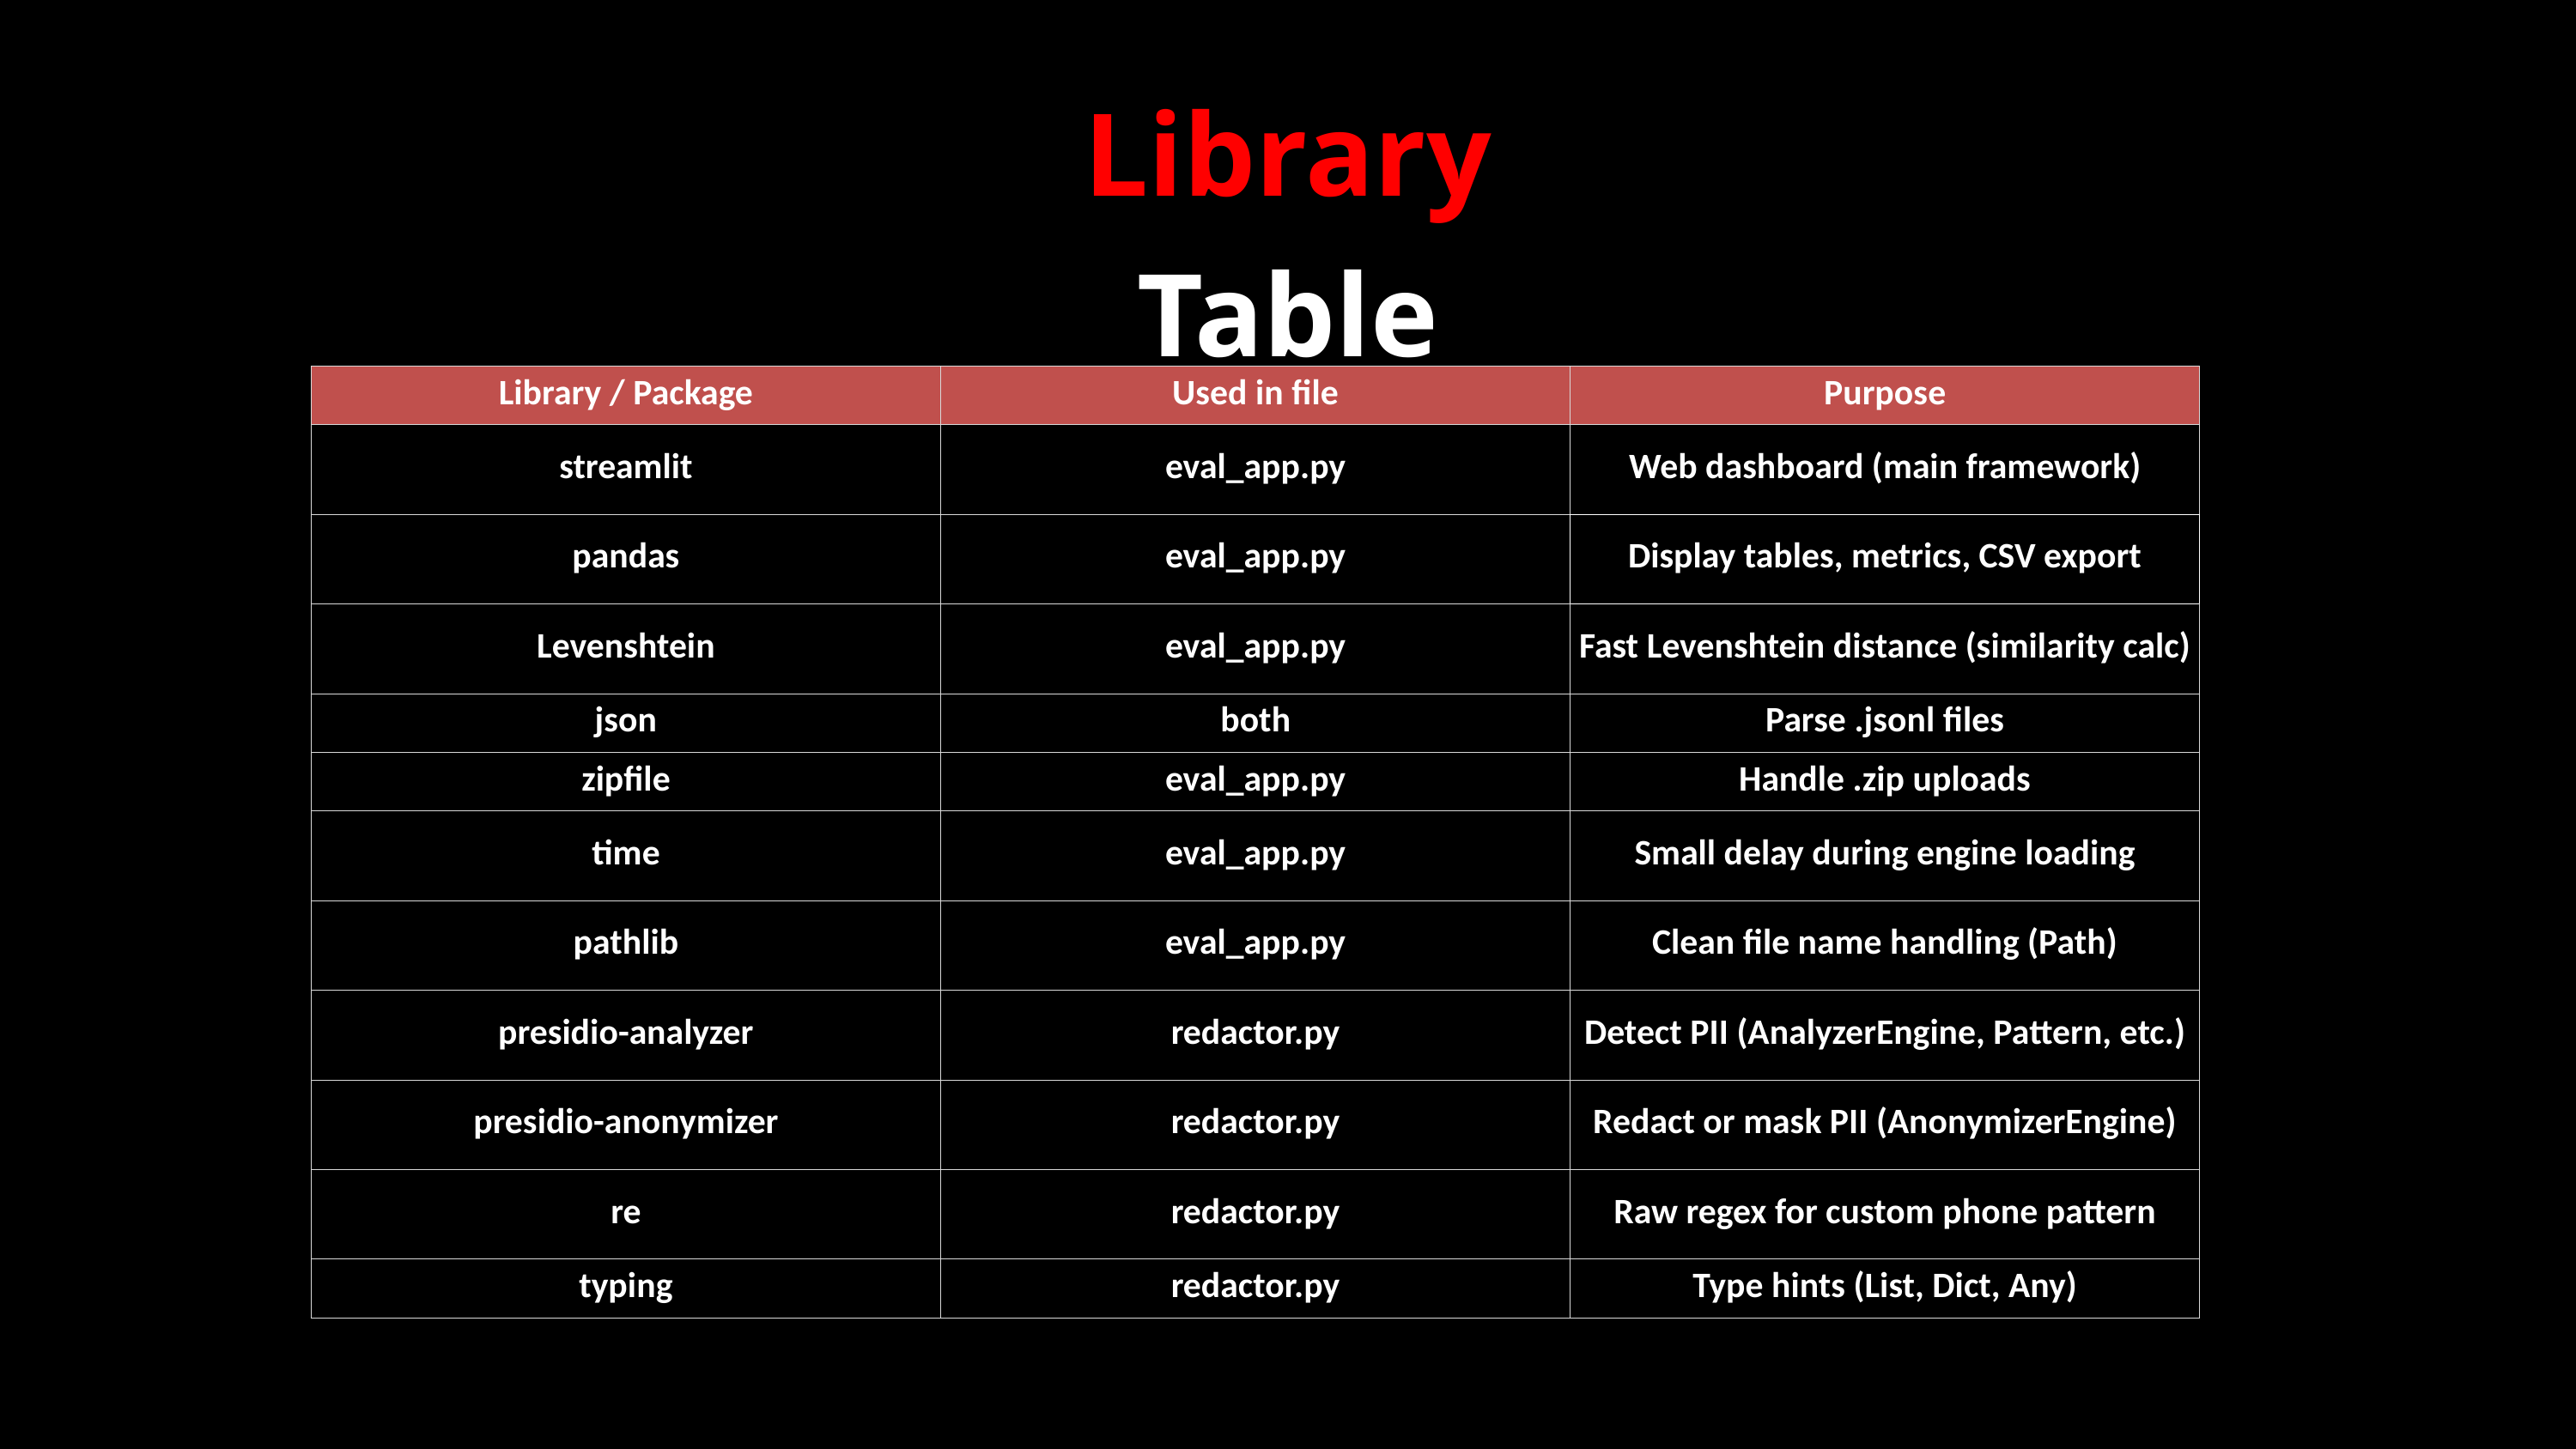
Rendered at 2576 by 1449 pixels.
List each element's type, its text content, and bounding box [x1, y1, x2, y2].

table_cell Levenshtein [312, 604, 940, 694]
table_cell Detect PII (AnalyzerEngine, Pattern, etc.) [1571, 991, 2199, 1080]
table_cell time [312, 811, 940, 900]
table_cell Clean file name handling (Path) [1571, 901, 2199, 990]
table_cell streamlit [312, 425, 940, 514]
table_cell json [312, 694, 940, 752]
table_cell Handle .zip uploads [1571, 753, 2199, 810]
table_cell redactor.py [941, 1259, 1570, 1318]
table_cell both [941, 694, 1570, 752]
table_cell Type hints (List, Dict, Any) [1571, 1259, 2199, 1318]
table_cell presidio-analyzer [312, 991, 940, 1080]
table_cell redactor.py [941, 991, 1570, 1080]
table_cell redactor.py [941, 1081, 1570, 1169]
table_cell eval_app.py [941, 753, 1570, 810]
table_cell pandas [312, 515, 940, 603]
table_cell Web dashboard (main framework) [1571, 425, 2199, 514]
table_cell Fast Levenshtein distance (similarity calc) [1571, 604, 2199, 694]
table_cell eval_app.py [941, 604, 1570, 694]
table_cell Small delay during engine loading [1571, 811, 2199, 900]
table_cell eval_app.py [941, 811, 1570, 900]
table_header Purpose [1571, 367, 2199, 424]
table_header Used in file [941, 367, 1570, 424]
table_cell eval_app.py [941, 901, 1570, 990]
table_cell re [312, 1170, 940, 1258]
table_cell Parse .jsonl files [1571, 694, 2199, 752]
table_cell pathlib [312, 901, 940, 990]
table_cell redactor.py [941, 1170, 1570, 1258]
table_cell eval_app.py [941, 425, 1570, 514]
text_box Library Table [923, 58, 1653, 212]
table_cell zipfile [312, 753, 940, 810]
table_cell Redact or mask PII (AnonymizerEngine) [1571, 1081, 2199, 1169]
table_cell typing [312, 1259, 940, 1318]
table_header Library / Package [312, 367, 940, 424]
table_cell Display tables, metrics, CSV export [1571, 515, 2199, 603]
text_box Library Table [923, 213, 1653, 366]
table_cell eval_app.py [941, 515, 1570, 603]
table_cell Raw regex for custom phone pattern [1571, 1170, 2199, 1258]
table_cell presidio-anonymizer [312, 1081, 940, 1169]
